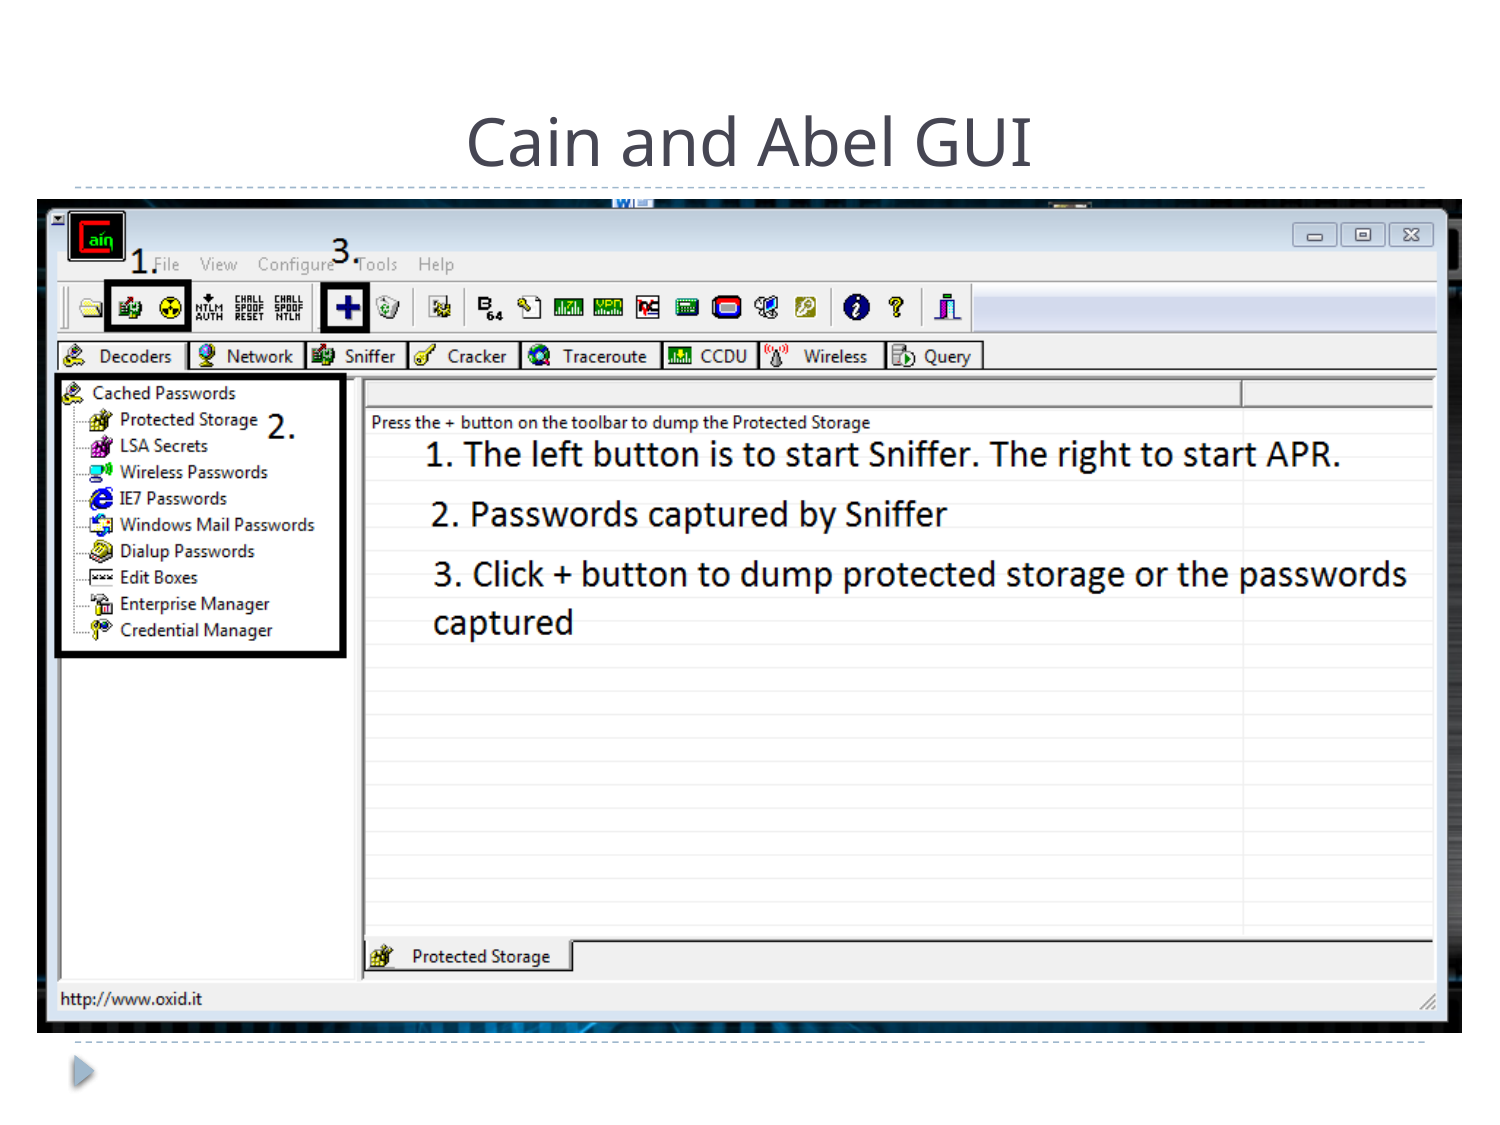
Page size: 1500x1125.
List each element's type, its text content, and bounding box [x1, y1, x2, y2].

picture [968, 1026, 978, 1033]
picture [857, 1025, 865, 1030]
picture [37, 199, 1463, 1033]
title Cain and Abel GUI [75, 37, 1425, 188]
picture [450, 1029, 461, 1033]
